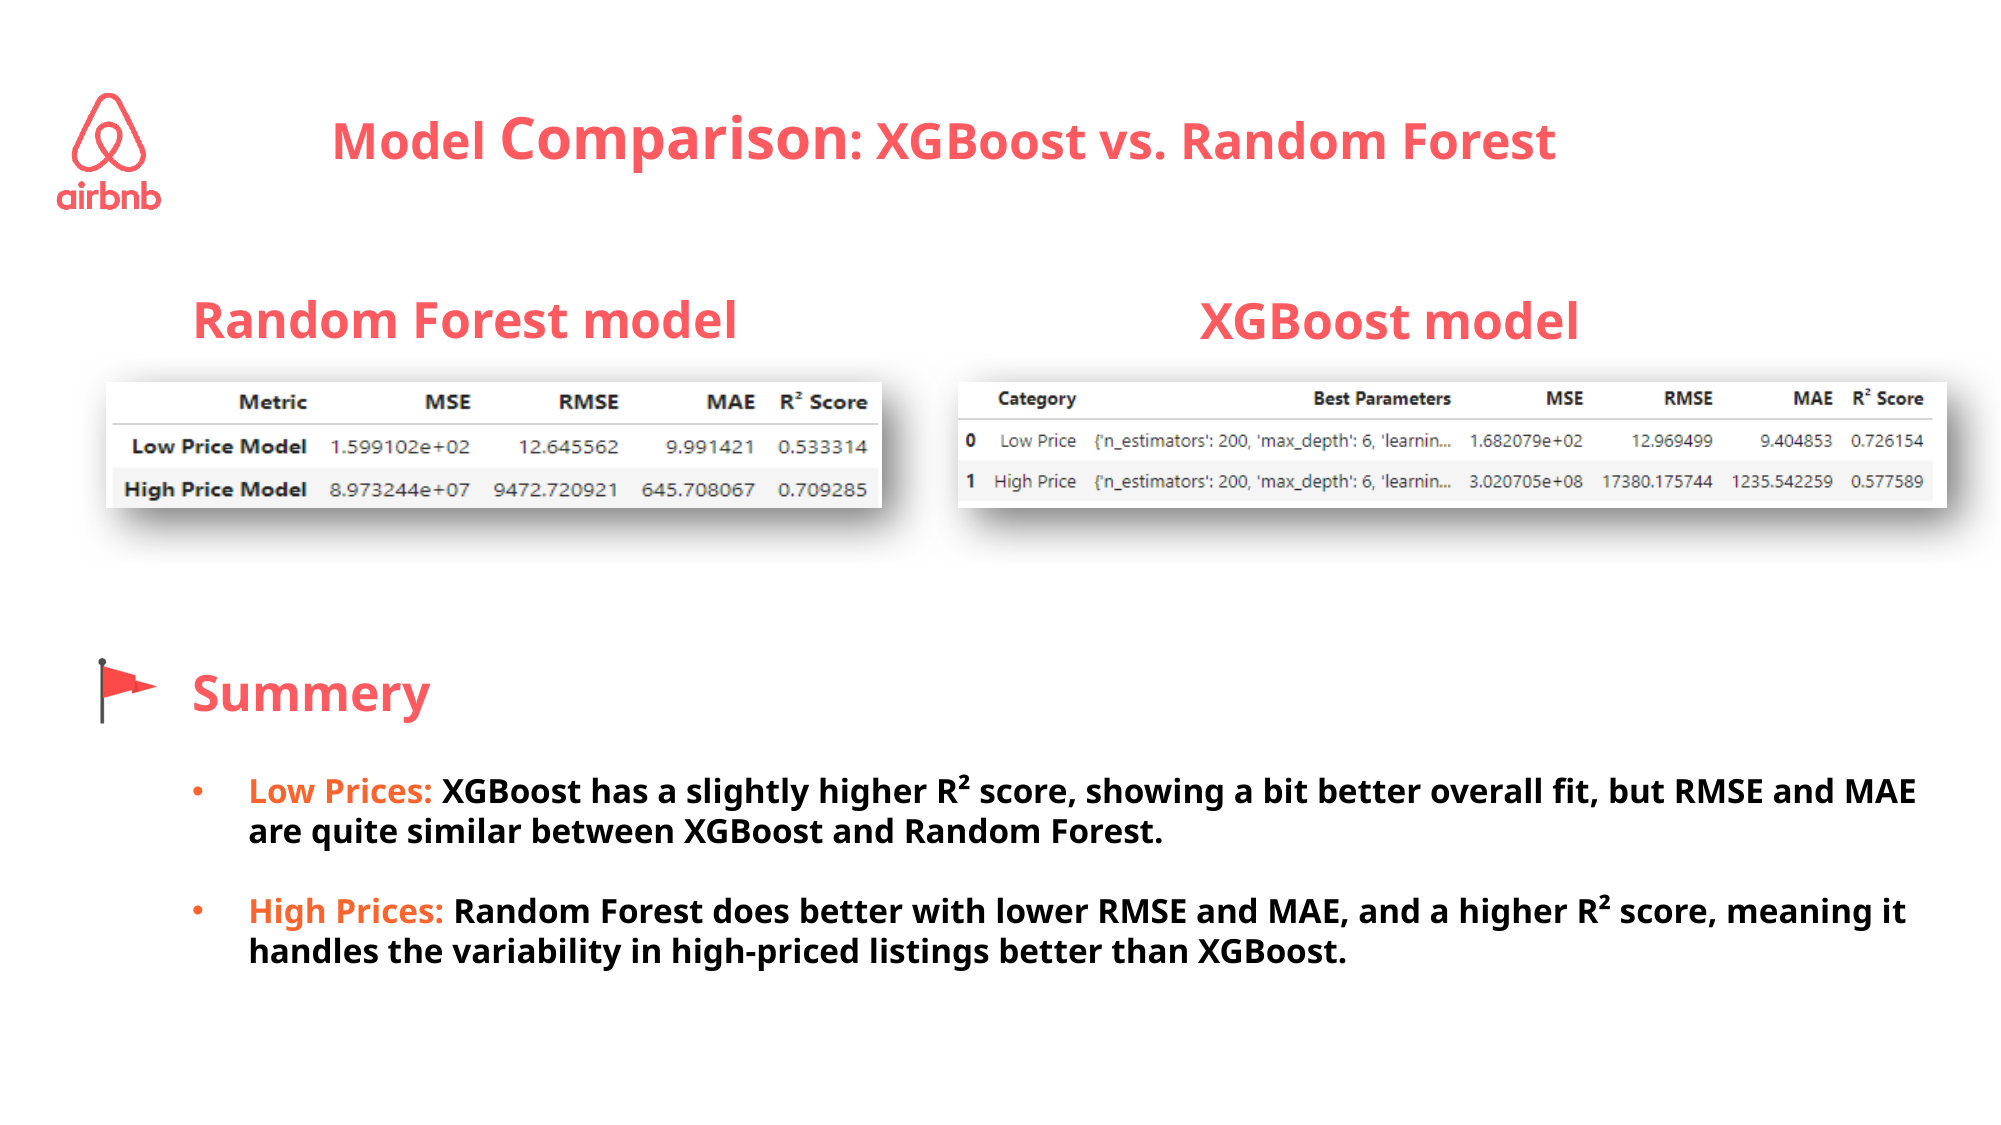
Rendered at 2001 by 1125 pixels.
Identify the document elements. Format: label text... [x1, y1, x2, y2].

text_box Summery [178, 654, 599, 730]
picture [66, 632, 178, 744]
title Model Comparison: XGBoost vs. Random Forest [106, 78, 1783, 202]
picture [53, 91, 163, 211]
text_box Random Forest model [177, 281, 803, 357]
text_box XGBoost model [1185, 282, 1607, 357]
picture [958, 382, 1947, 508]
picture [106, 382, 882, 508]
text_box Low Prices: XGBoost has a slightly higher R² score, showing a bit better overall fit, but RMSE and MAE are quite similar between XGBoost and Random Forest. High Prices: Random Forest does better with lower RMSE and MAE, and a higher R² score, meaning it handles the variability in high-priced listings better than XGBoost. [177, 763, 1980, 978]
